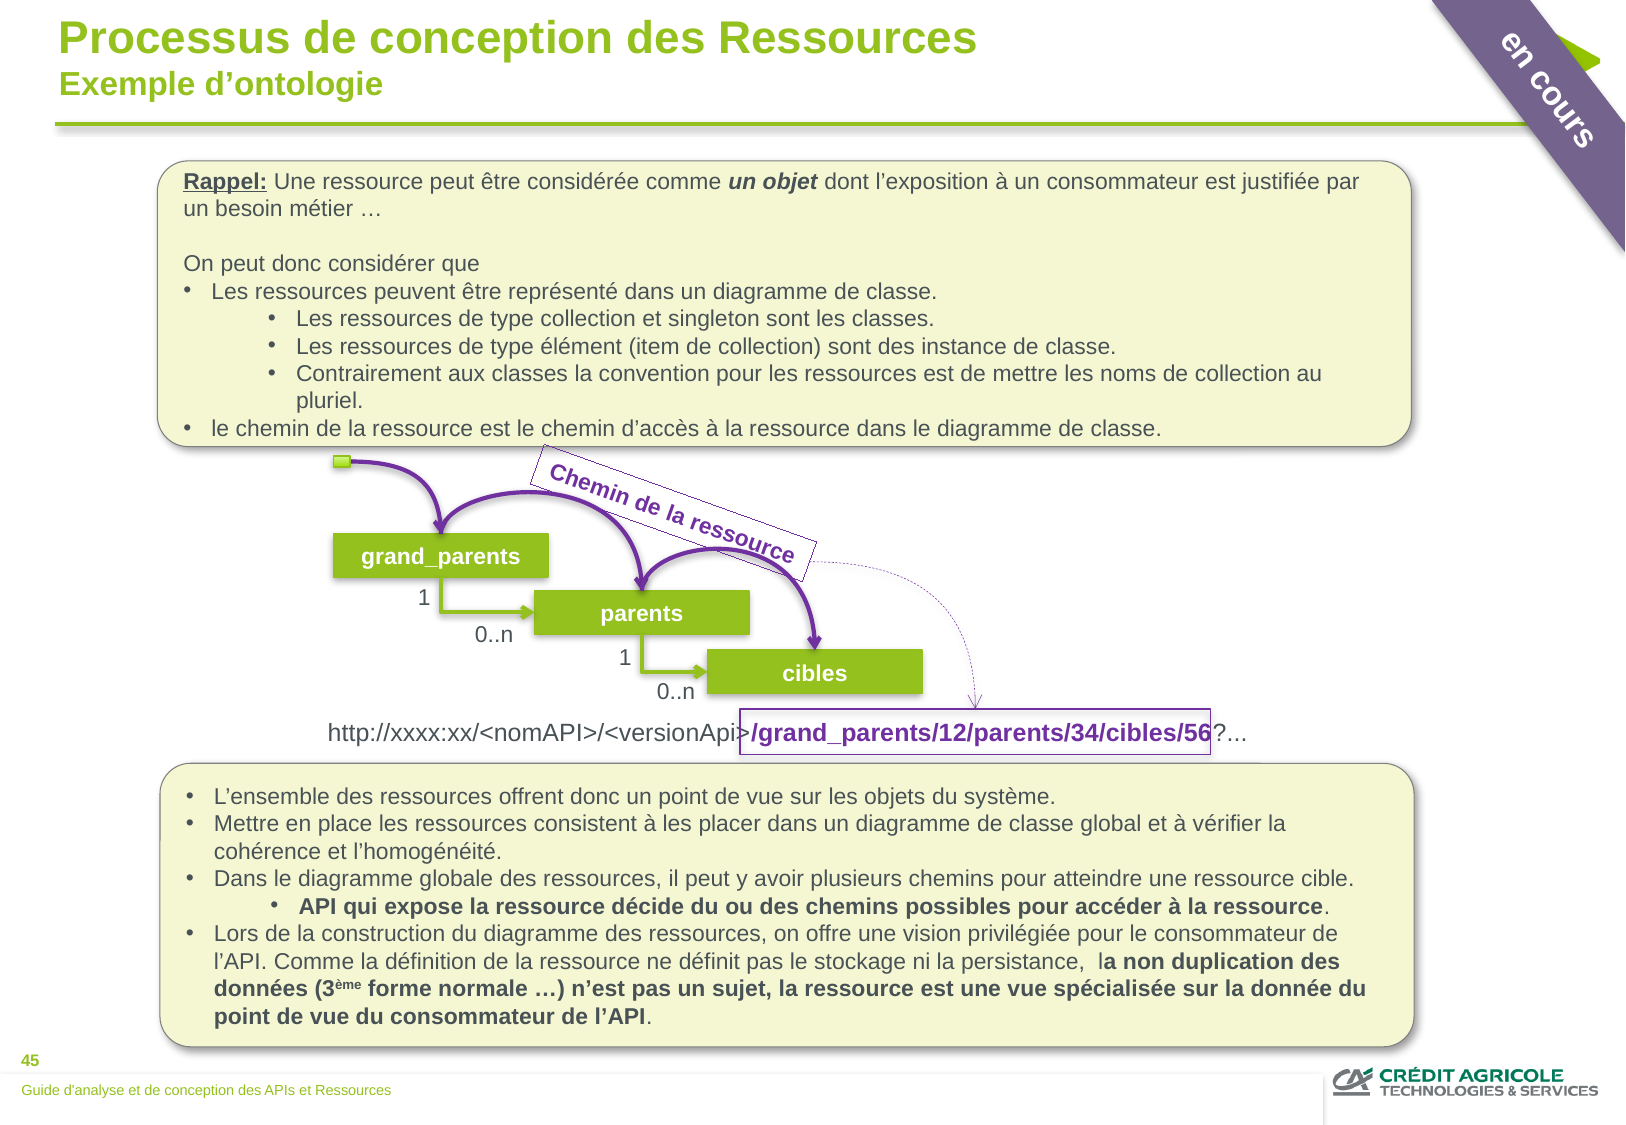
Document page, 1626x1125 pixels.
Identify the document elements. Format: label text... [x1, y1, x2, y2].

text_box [333, 533, 697, 709]
text_box http://xxxx:xx/<nomAPI>/<versionApi>/grand_parents/12/parents/34/cibles/56?... [312, 708, 734, 754]
footer Guide d'analyse et de conception des APIs et Ressources [21, 1077, 1176, 1103]
text_box [739, 708, 1211, 755]
text_box Chemin de la ressource [538, 444, 790, 532]
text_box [350, 461, 442, 535]
text_box [333, 455, 351, 468]
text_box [698, 533, 759, 708]
text_box [0, 1073, 1324, 1125]
picture [0, 1042, 1626, 1125]
list Processus de conception des Ressources Exemple d’ontologie [44, 0, 1384, 129]
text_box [759, 533, 923, 709]
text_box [809, 562, 976, 710]
text_box http://xxxx:xx/<nomAPI>/<versionApi>/grand_parents/12/parents/34/cibles/56?... [1211, 708, 1272, 754]
text_box L’ensemble des ressources offrent donc un point de vue sur les objets du système. Mettre en place les ressources consistent à les placer dans un diagramme de classe global et à vérifier la cohérence et l’homogénéité. Dans le diagramme globale des ressources, il peut y avoir plusieurs chemins pour atteindre une ressource cible. API qui expose la ressource décide du ou des chemins possibles pour accéder à la ressource. Lors de la construction du diagramme des ressources, on offre une vision privilégiée pour le consommateur de l’API. Comme la définition de la ressource ne définit pas le stockage ni la persistance, la non duplication des données (3ème forme normale …) n’est pas un sujet, la ressource est une vue spécialisée sur la donnée du point de vue du consommateur de l’API. [157, 761, 1417, 1049]
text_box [512, 461, 570, 664]
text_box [1432, 0, 1625, 252]
text_box Rappel: Une ressource peut être considérée comme un objet dont l’exposition à un consommateur est justifiée par un besoin métier … On peut donc considérer que Les ressources peuvent être représenté dans un diagramme de classe. Les ressources de type collection et singleton sont les classes. Les ressources de type élément (item de collection) sont des instance de classe. Contrairement aux classes la convention pour les ressources est de mettre les noms de collection au pluriel. le chemin de la ressource est le chemin d’accès à la ressource dans le diagramme de classe. [155, 158, 1414, 449]
